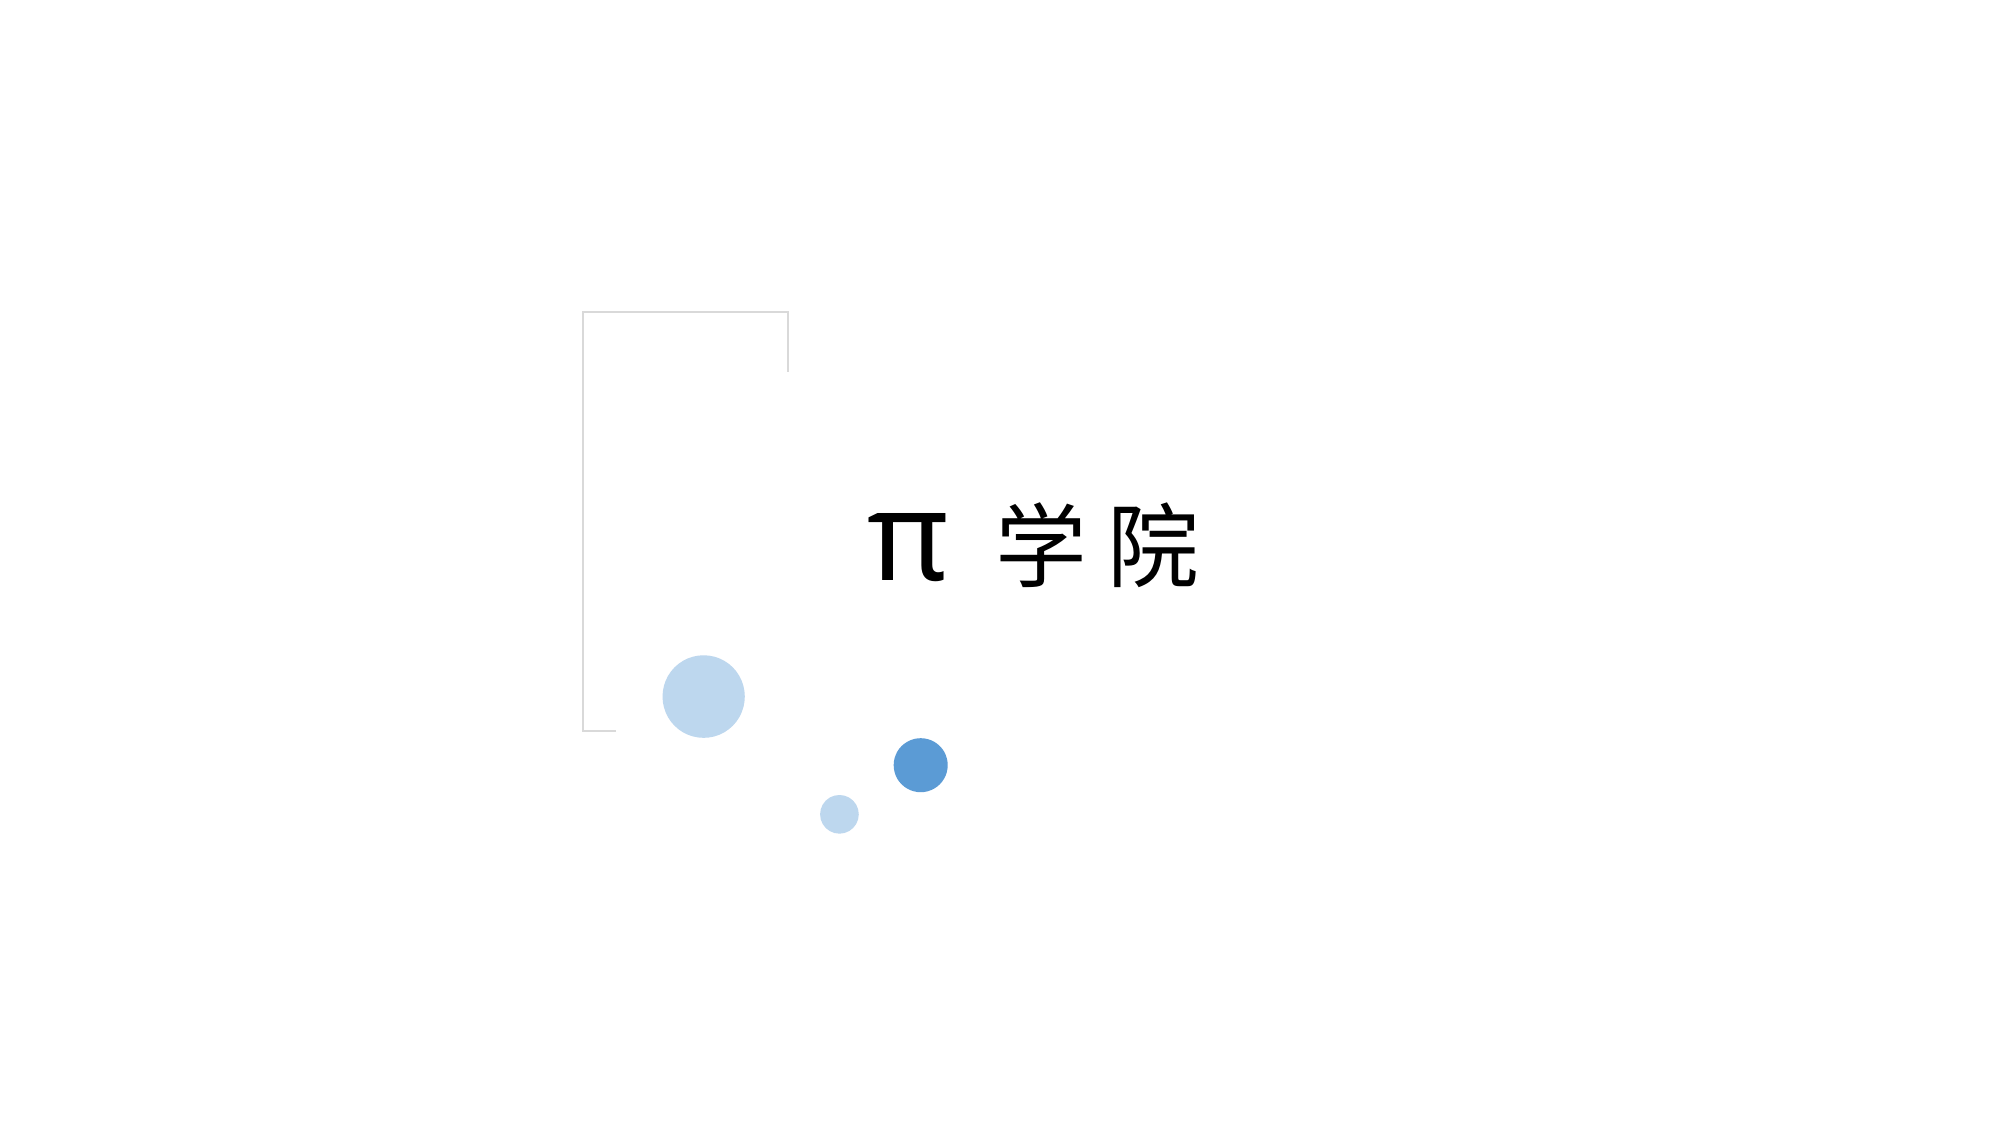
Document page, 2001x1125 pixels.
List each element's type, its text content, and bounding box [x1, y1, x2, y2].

title π 学 院 [170, 431, 1896, 649]
